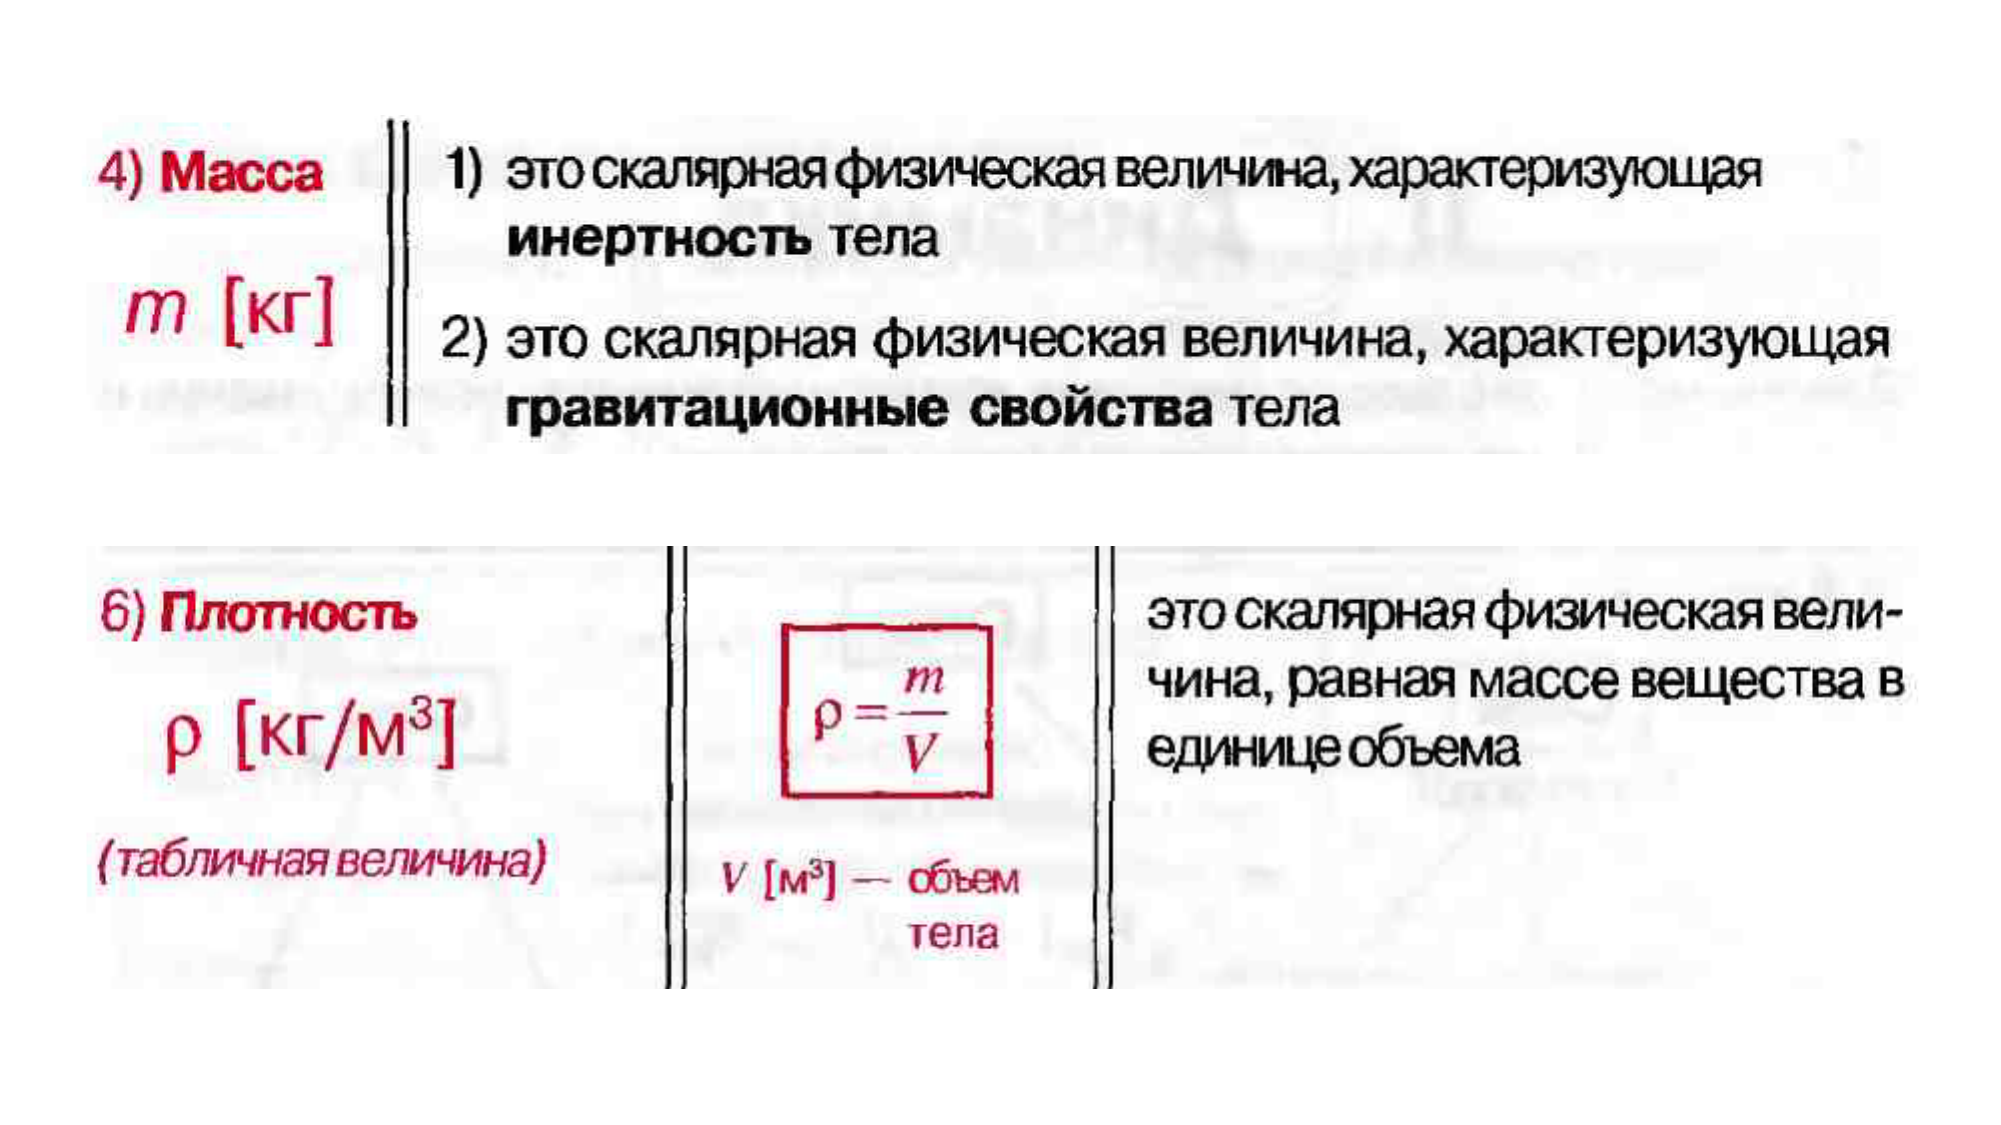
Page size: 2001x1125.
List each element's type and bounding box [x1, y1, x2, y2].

picture [81, 115, 1919, 454]
picture [86, 546, 1919, 989]
